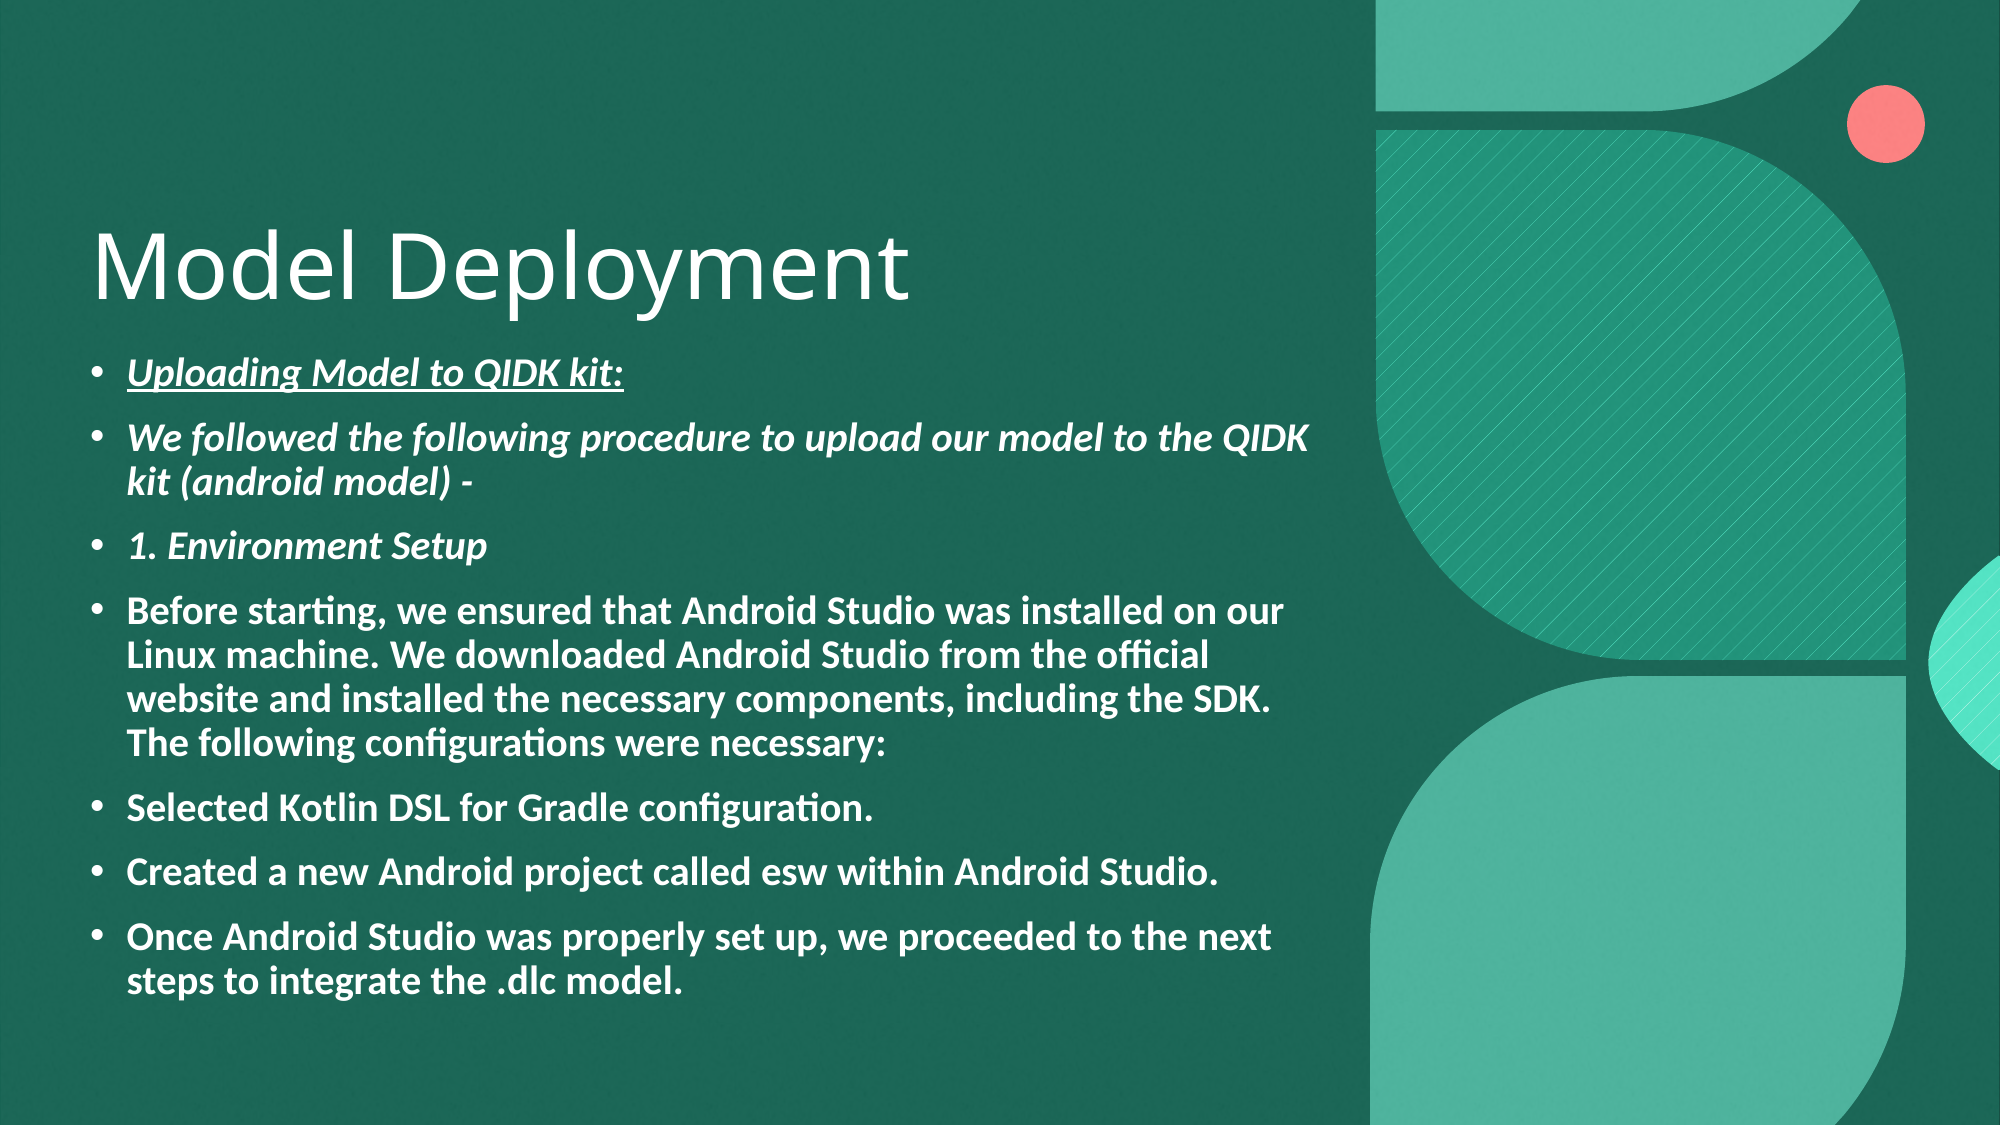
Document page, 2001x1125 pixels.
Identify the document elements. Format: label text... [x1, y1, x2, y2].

title Model Deployment [75, 109, 1336, 327]
list Uploading Model to QIDK kit: We followed the following procedure to upload our model to the QIDK kit (android model) - 1. Environment Setup Before starting, we ensured that Android Studio was installed on our Linux machine. We downloaded Android Studio from the official website and installed the necessary components, including the SDK. The following configurations were necessary: Selected Kotlin DSL for Gradle configuration. Created a new Android project called esw within Android Studio. Once Android Studio was properly set up, we proceeded to the next steps to integrate the .dlc model. [75, 343, 1336, 1014]
